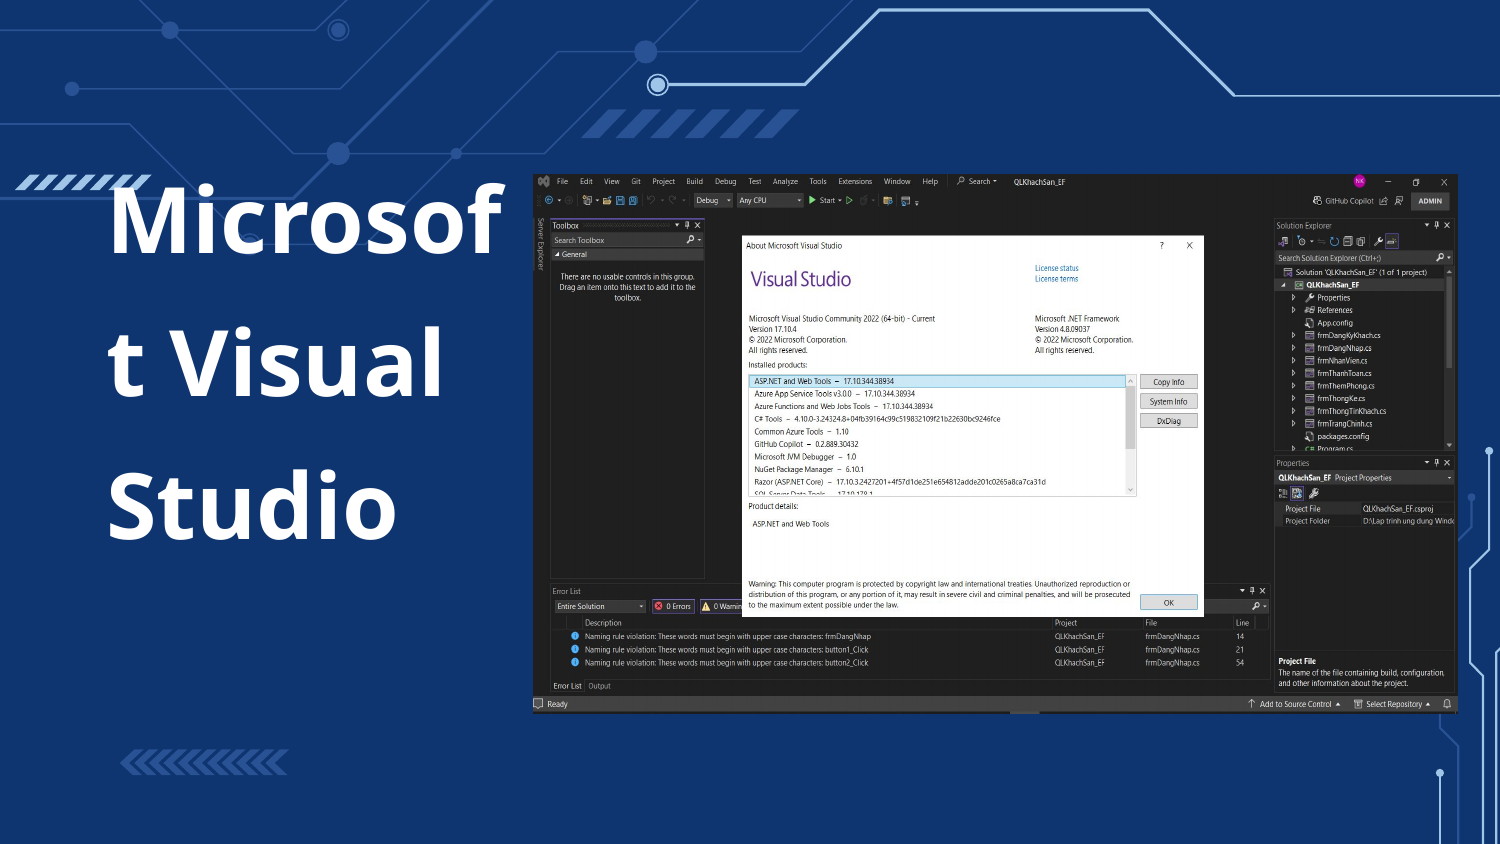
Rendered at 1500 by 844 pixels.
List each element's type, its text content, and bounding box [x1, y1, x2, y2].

picture [533, 174, 1458, 714]
text_box Microsoft Visual Studio [52, 0, 563, 566]
